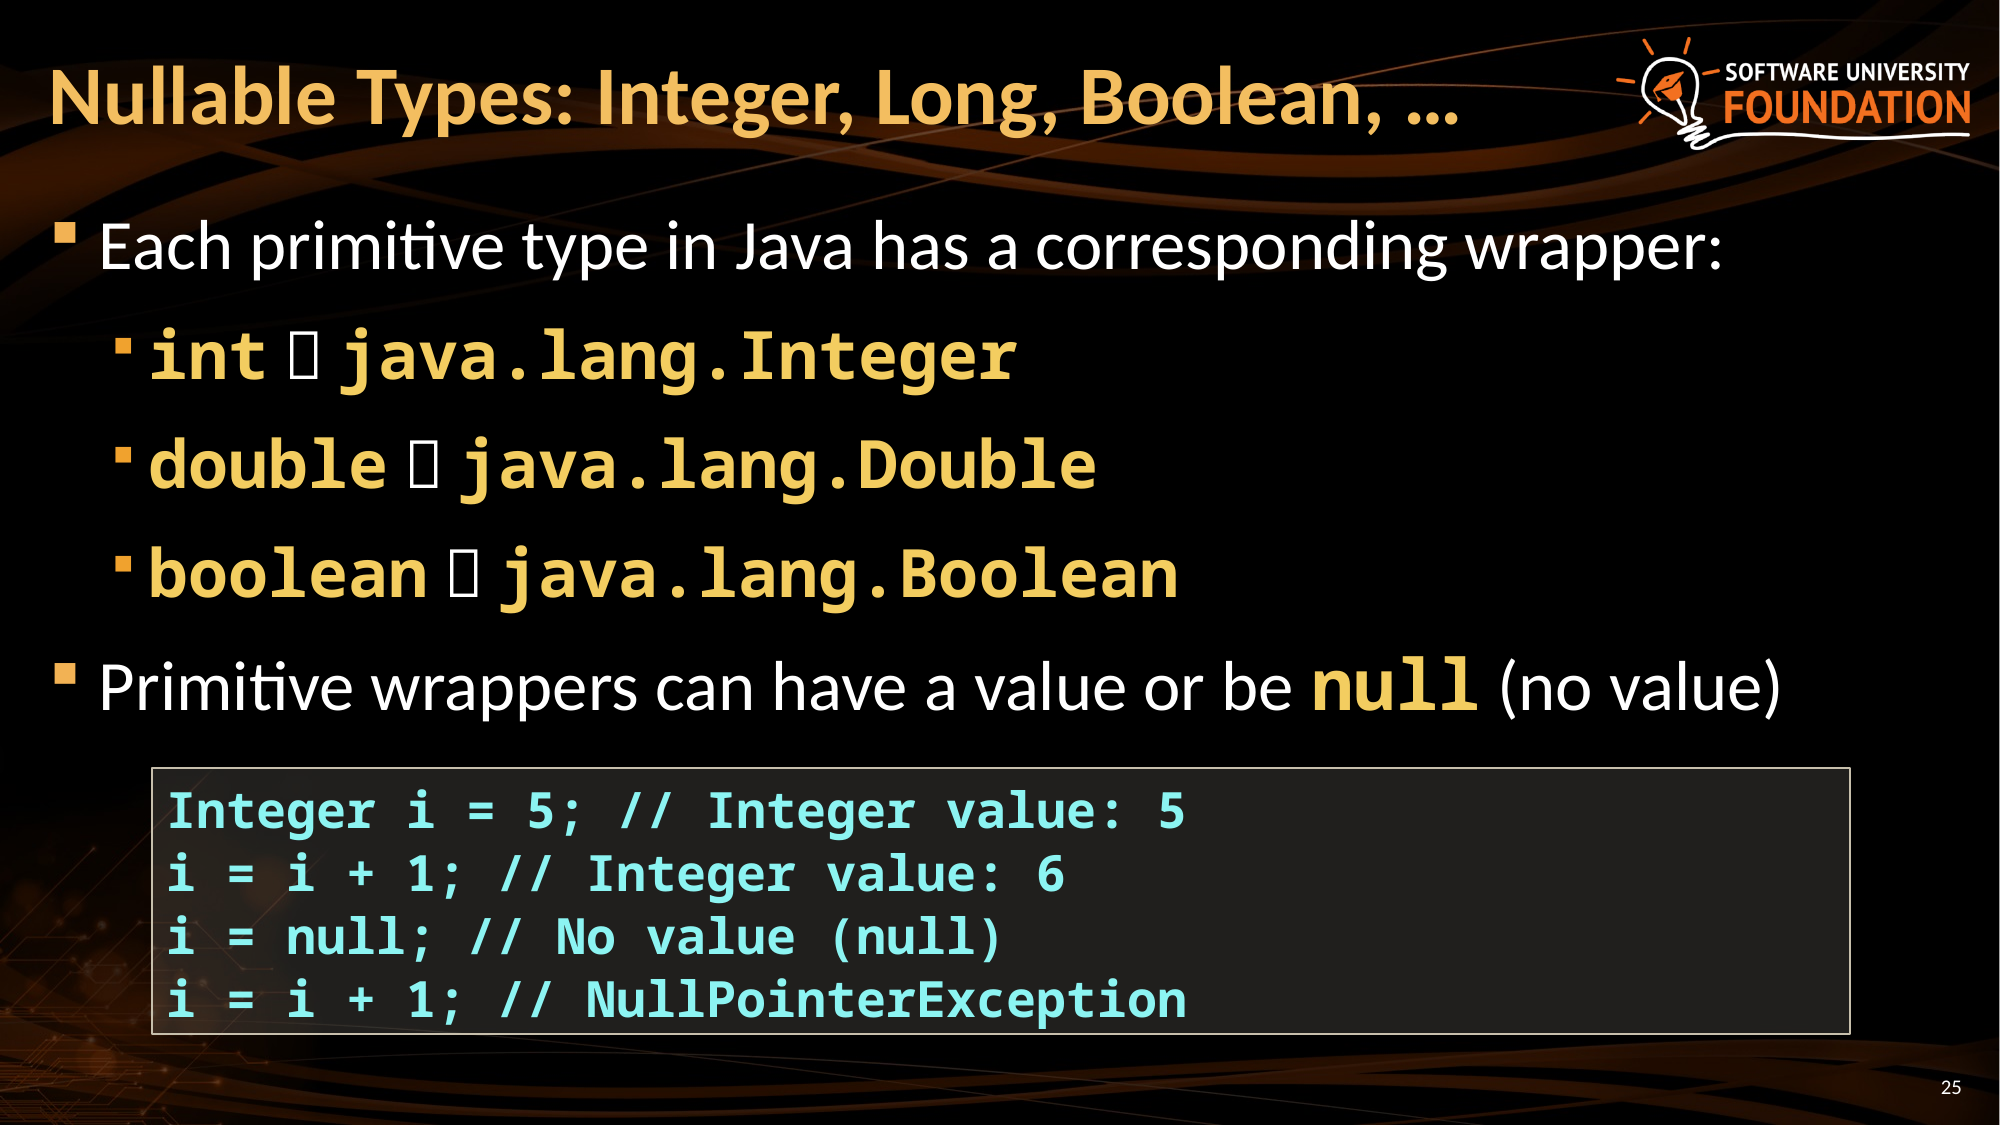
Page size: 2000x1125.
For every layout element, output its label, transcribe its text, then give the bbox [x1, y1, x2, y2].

title Nullable Types: Integer, Long, Boolean, … [30, 6, 1602, 189]
picture [0, 0, 2000, 1125]
text_box Integer i = 5; // Integer value: 5 i = i + 1; // Integer value: 6 i = null; // No value (null) i = i + 1; // NullPointerException [151, 767, 1850, 1035]
list Each primitive type in Java has a corresponding wrapper: int  java.lang.Integer double  java.lang.Double boolean  java.lang.Boolean Primitive wrappers can have a value or be null (no value) [31, 188, 1968, 1103]
